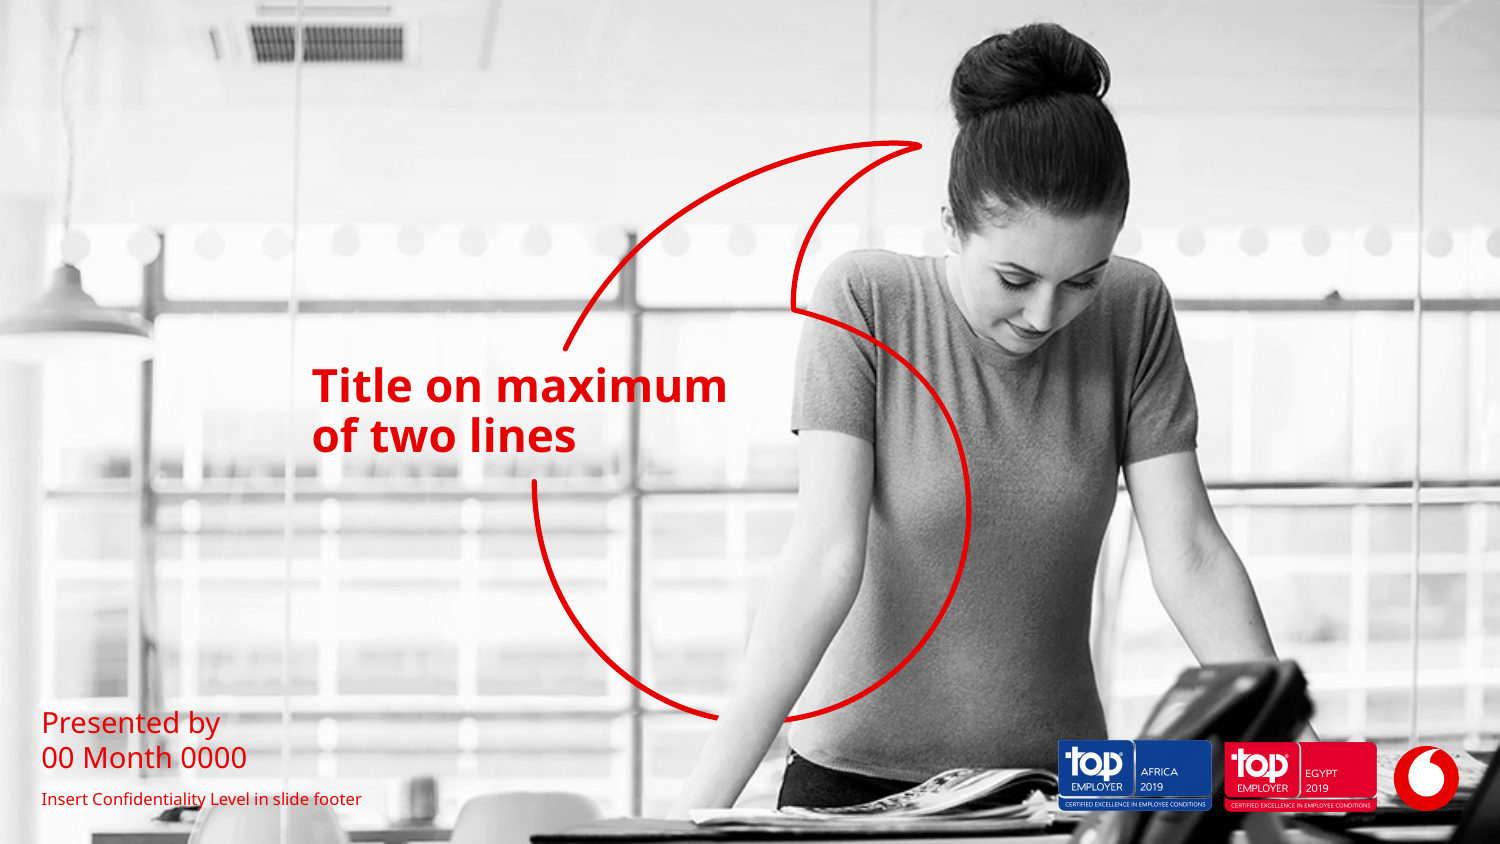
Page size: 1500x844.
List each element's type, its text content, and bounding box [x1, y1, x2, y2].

title Title on maximum of two lines [311, 363, 766, 469]
subtitle Presented by 00 Month 0000 [41, 662, 385, 772]
footer Insert Confidentiality Level in slide footer [41, 772, 385, 813]
picture [0, 0, 1500, 844]
